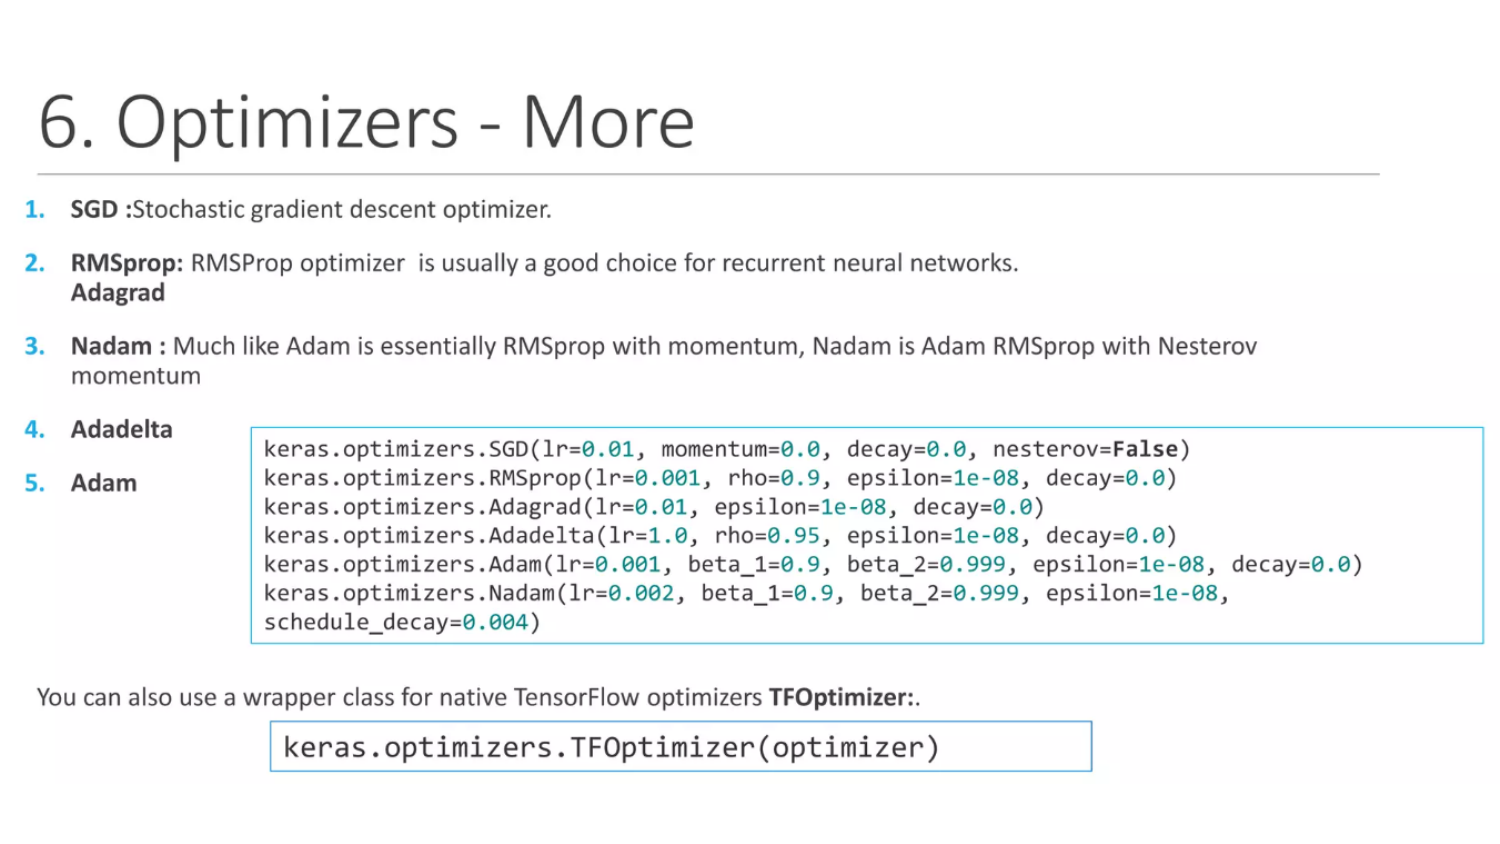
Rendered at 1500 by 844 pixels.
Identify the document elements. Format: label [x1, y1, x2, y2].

picture [0, 60, 1500, 784]
